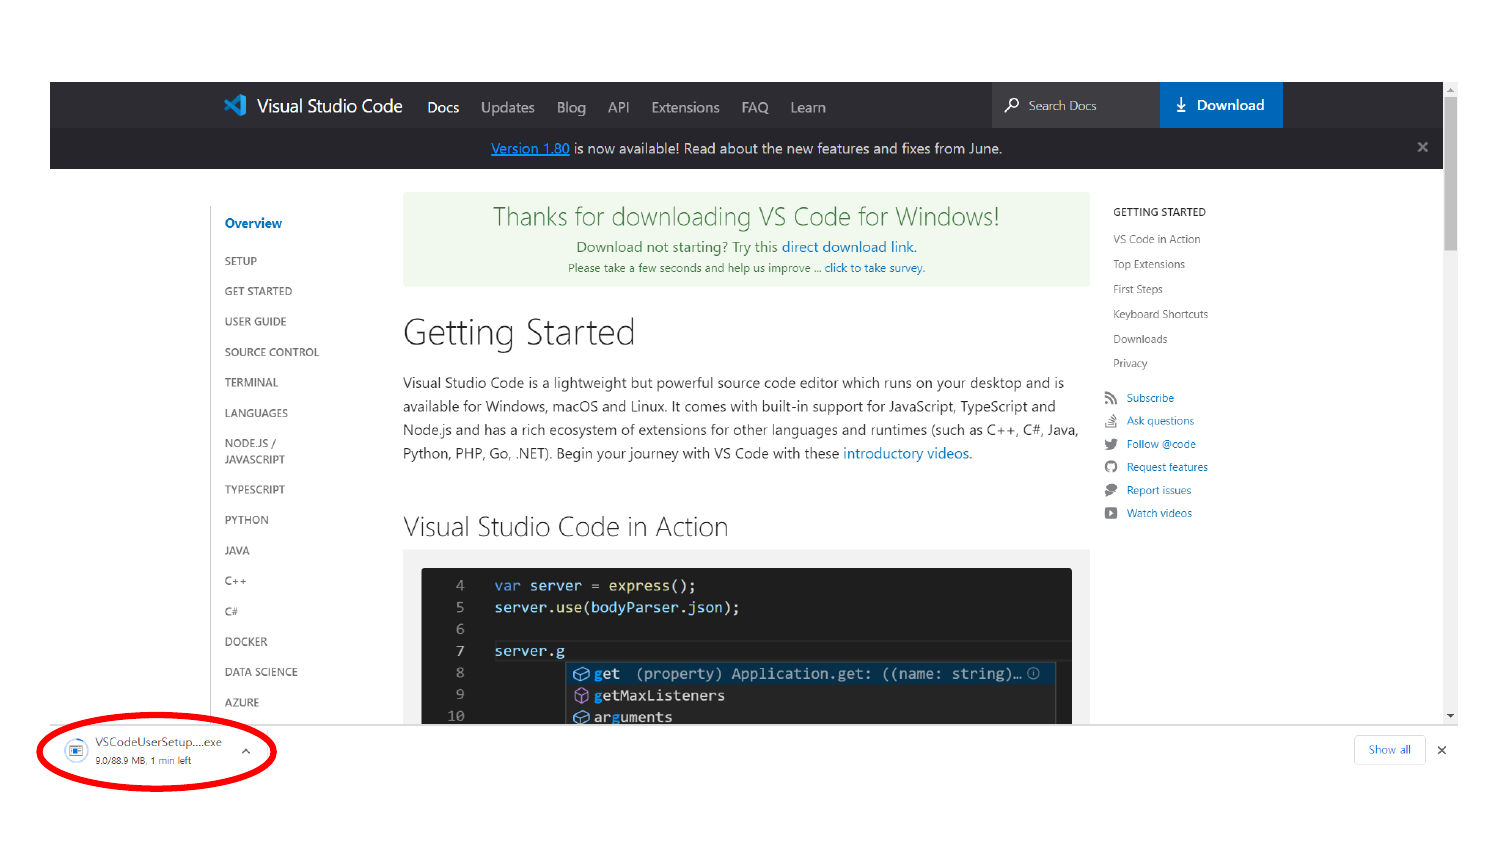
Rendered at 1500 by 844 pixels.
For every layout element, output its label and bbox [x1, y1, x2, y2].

picture [50, 82, 1459, 776]
text_box [93, 785, 220, 791]
text_box [37, 737, 45, 766]
